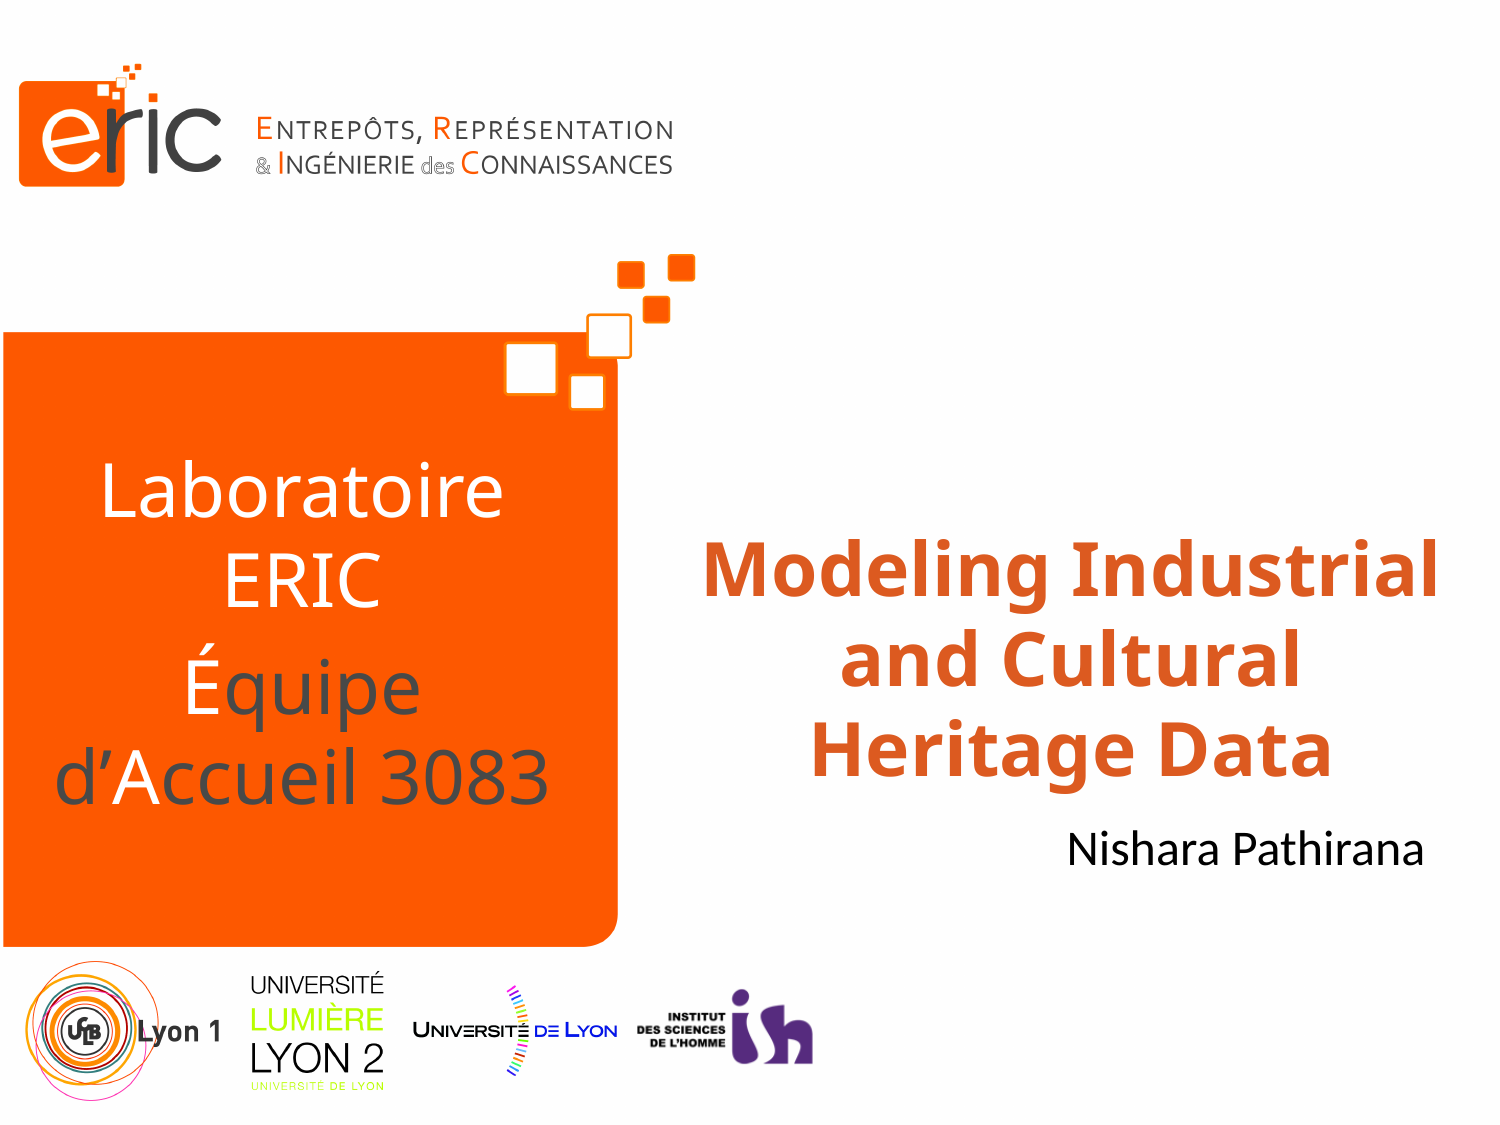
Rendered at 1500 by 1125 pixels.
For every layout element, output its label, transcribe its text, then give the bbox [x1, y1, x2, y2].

subtitle Modeling Industrial and Cultural Heritage Data [673, 513, 1471, 760]
picture [0, 0, 1500, 1125]
text_box Nishara Pathirana [1051, 808, 1441, 883]
